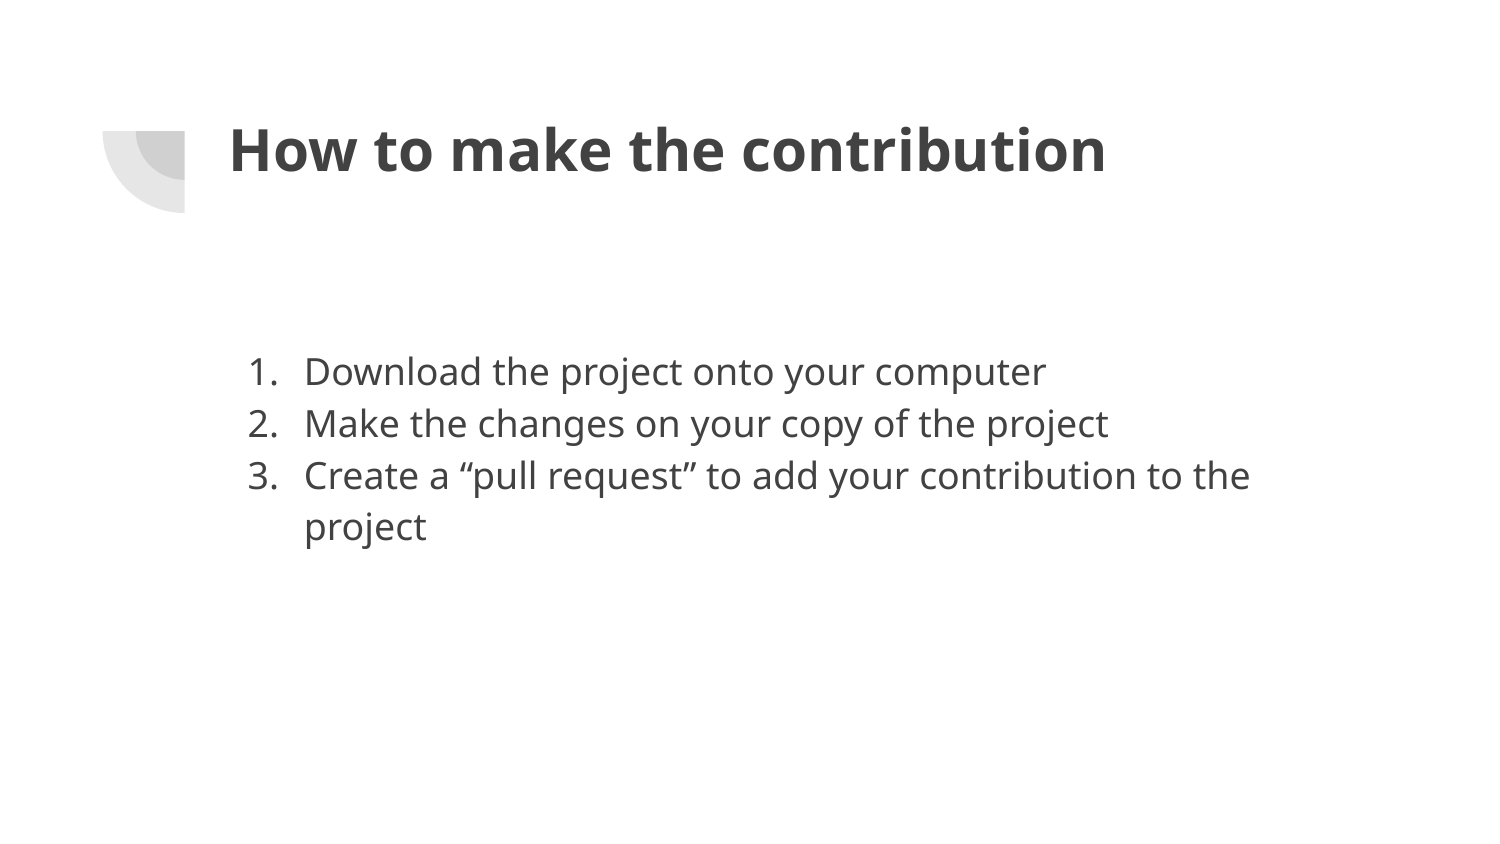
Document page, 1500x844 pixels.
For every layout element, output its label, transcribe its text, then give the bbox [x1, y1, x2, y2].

list Download the project onto your computer Make the changes on your copy of the project Create a “pull request” to add your contribution to the project [213, 326, 1368, 744]
title How to make the contribution [213, 98, 1368, 263]
